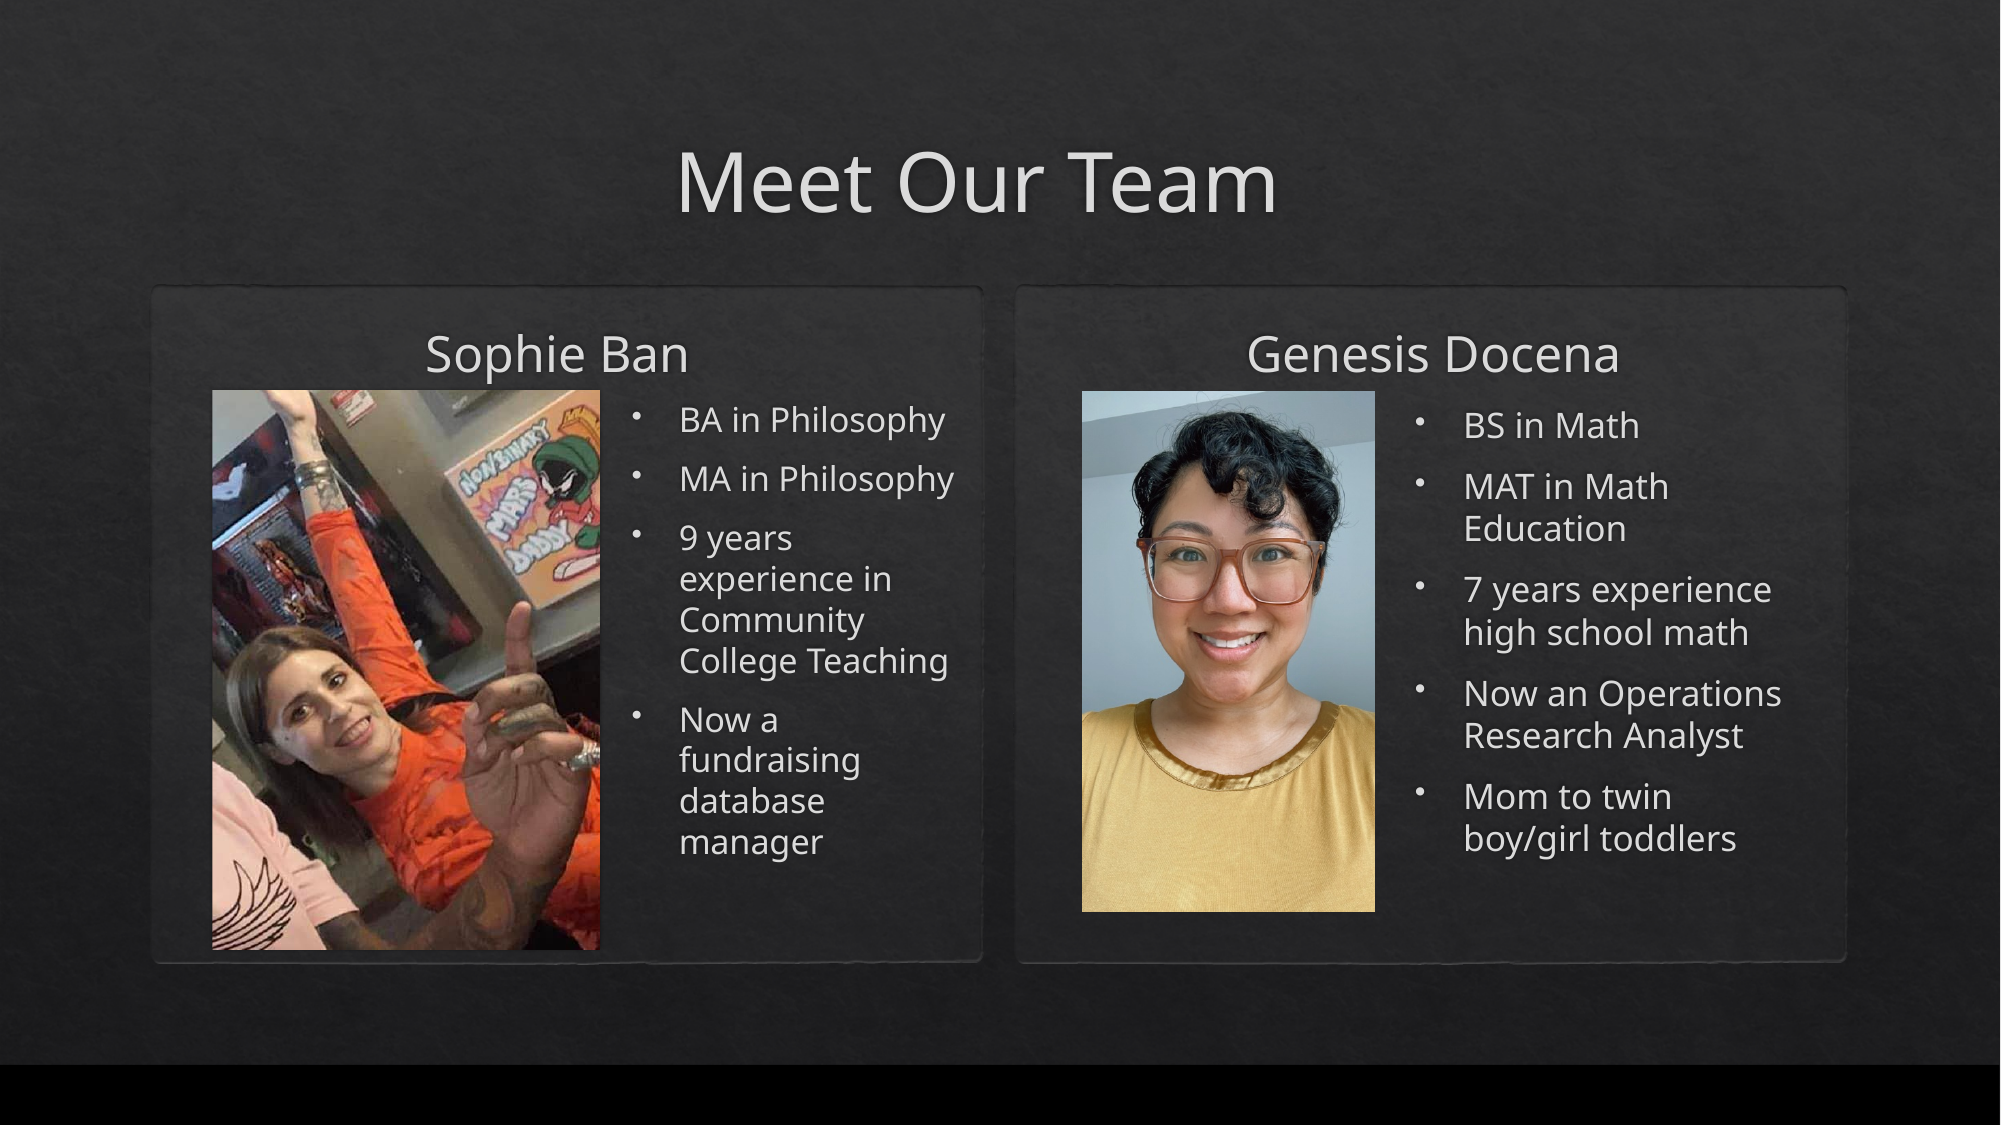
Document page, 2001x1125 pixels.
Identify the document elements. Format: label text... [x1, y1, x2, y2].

text_box BS in Math MAT in Math Education 7 years experience high school math Now an Operations Research Analyst Mom to twin boy/girl toddlers [1395, 395, 1800, 908]
list BA in Philosophy MA in Philosophy 9 years experience in Community College Teaching Now a fundraising database manager [612, 390, 986, 951]
picture [149, 284, 985, 965]
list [212, 390, 601, 950]
picture [1013, 284, 1849, 965]
title Meet Our Team [149, 99, 1849, 260]
list Sophie Ban [165, 301, 965, 391]
list Genesis Docena [1032, 301, 1836, 391]
